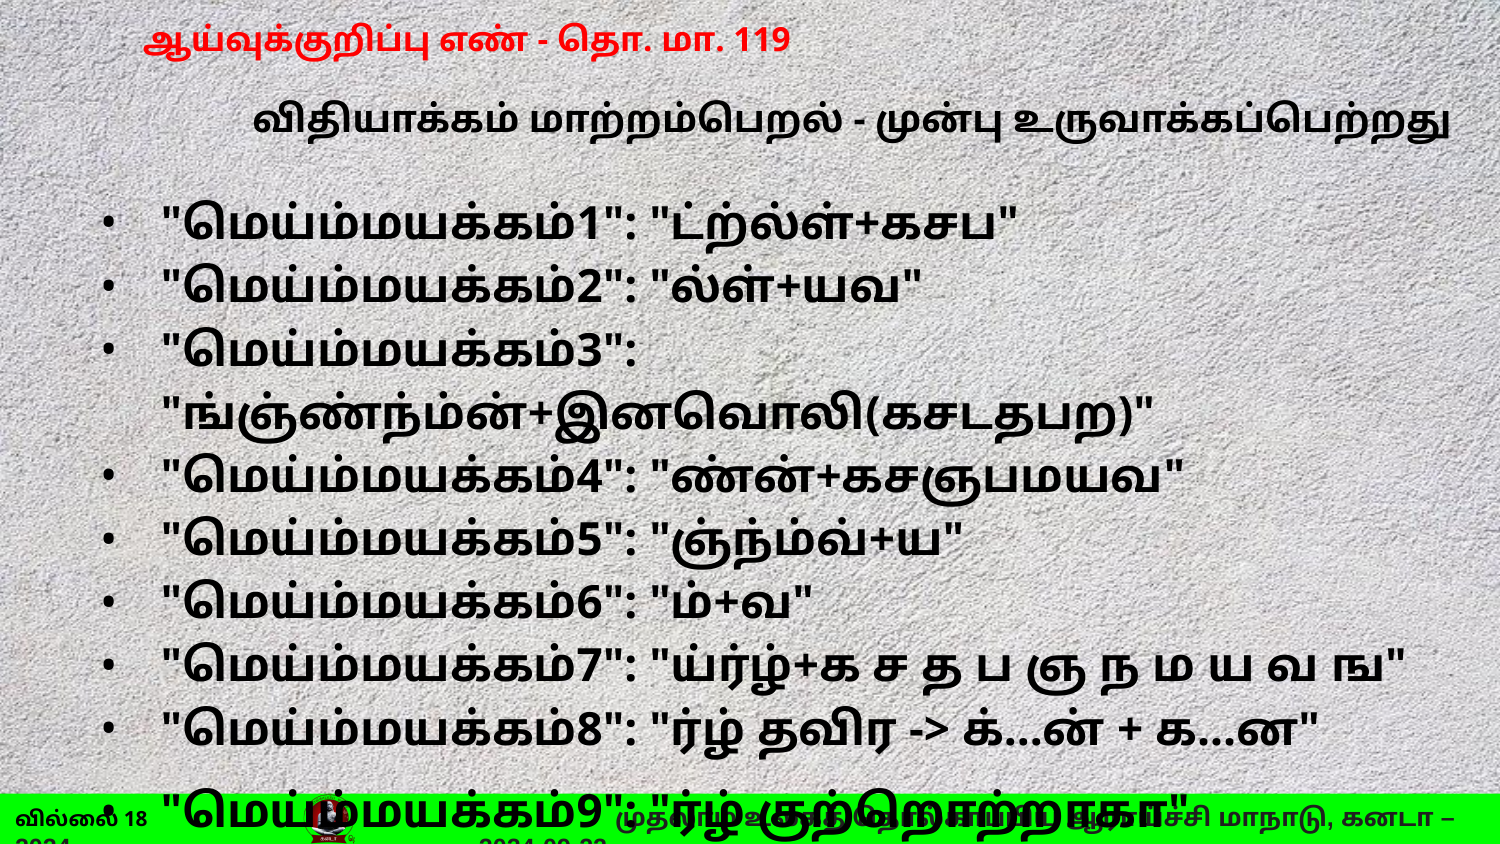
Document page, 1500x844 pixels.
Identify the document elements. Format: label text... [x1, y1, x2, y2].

list "மெய்ம்மயக்கம்1": "ட்ற்ல்ள்+கசப" "மெய்ம்மயக்கம்2": "ல்ள்+யவ" "மெய்ம்மயக்கம்3": "ங்ஞ்ண்ந்ம்ன்+இனவொலி(கசடதபற)" "மெய்ம்மயக்கம்4": "ண்ன்+கசஞபமயவ" "மெய்ம்மயக்கம்5": "ஞ்ந்ம்வ்+ய" "மெய்ம்மயக்கம்6": "ம்+வ" "மெய்ம்மயக்கம்7": "ய்ர்ழ்+க ச த ப ஞ ந ம ய வ ங" "மெய்ம்மயக்கம்8": "ர்ழ் தவிர -> க்...ன் + க...ன" "மெய்ம்மயக்கம்9": "ர்ழ் குற்றொற்றாகா" [70, 178, 1437, 750]
title விதியாக்கம் மாற்றம்பெறல் - முன்பு உருவாக்கப்பெற்றது [225, 75, 1467, 160]
picture [0, 0, 1500, 844]
